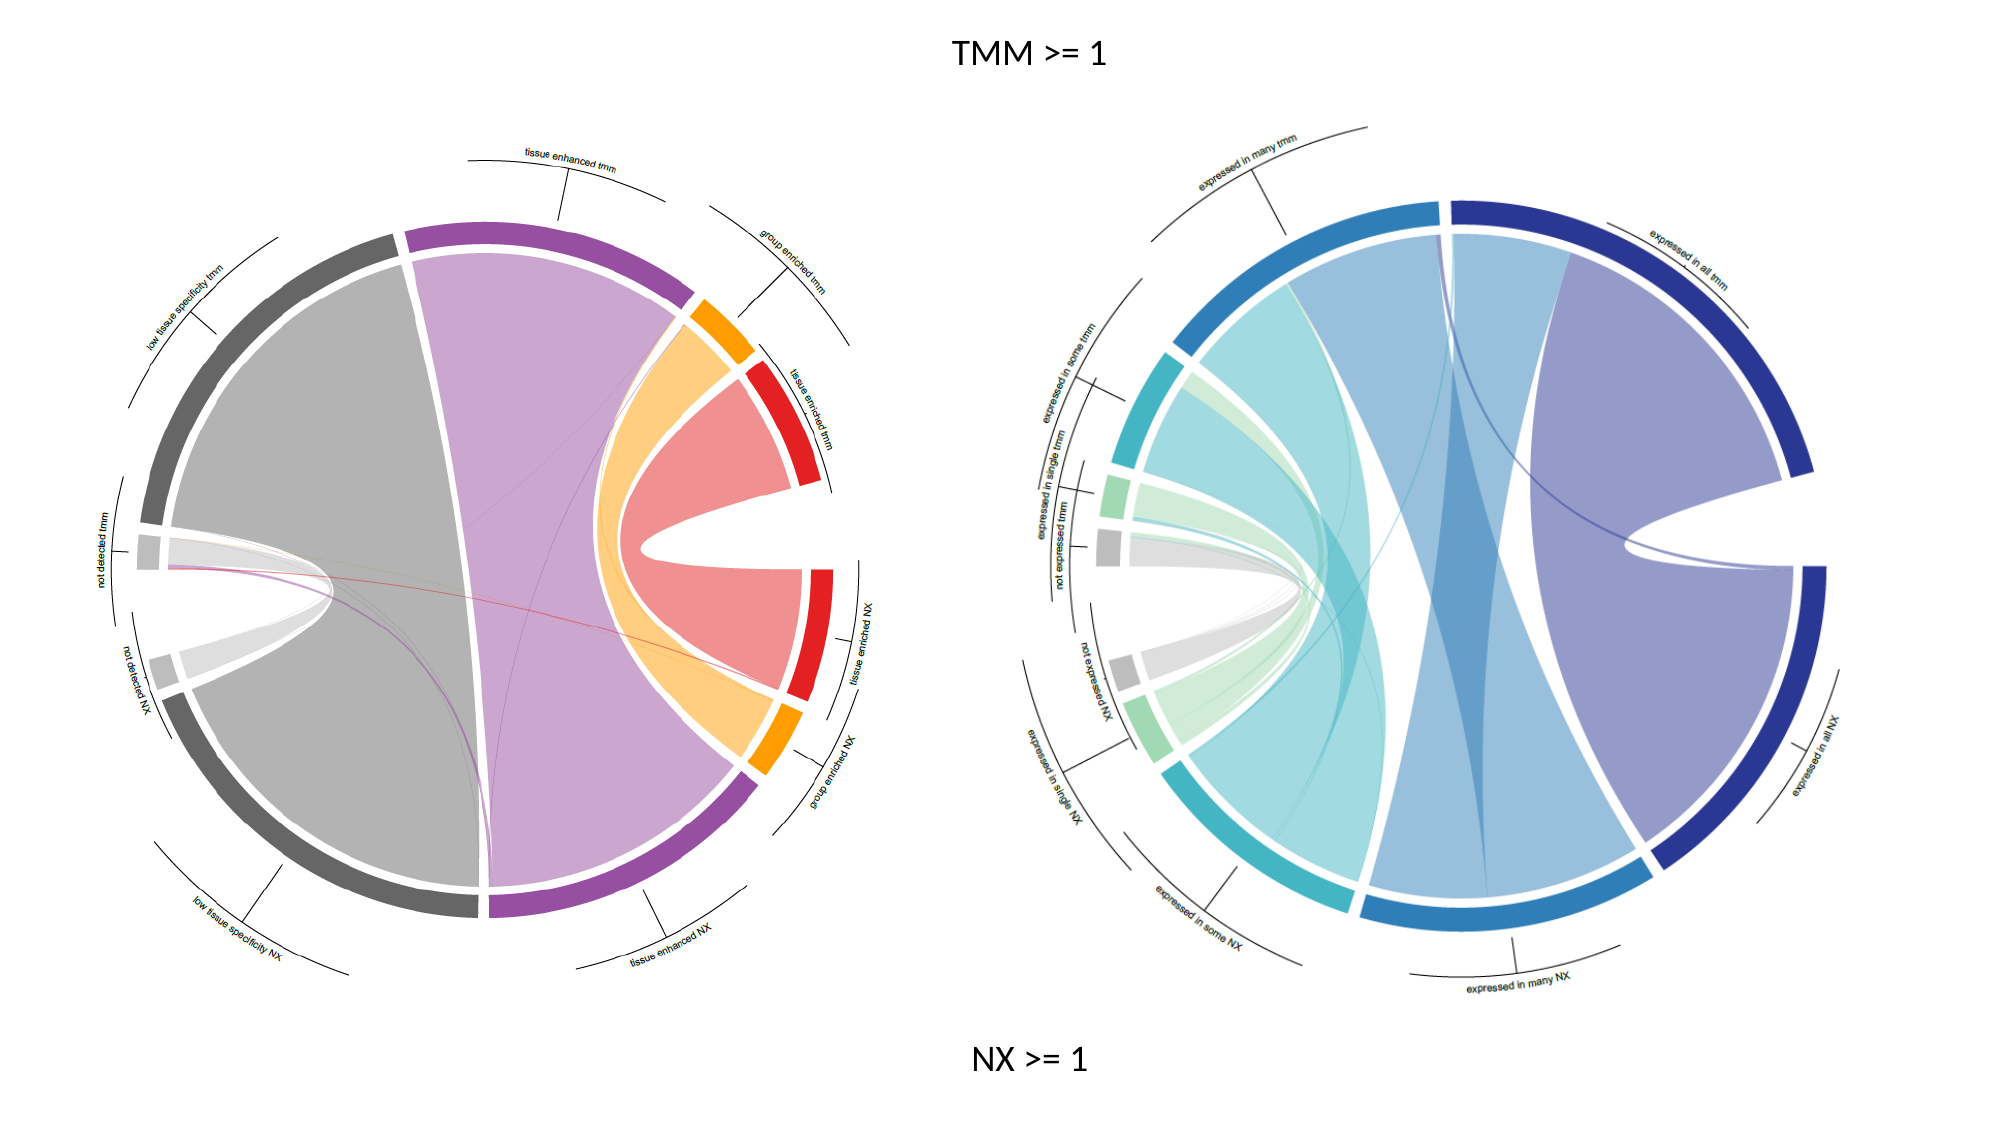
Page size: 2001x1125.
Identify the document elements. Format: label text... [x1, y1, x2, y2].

picture [17, 101, 947, 1021]
text_box NX >= 1 [710, 1026, 1350, 1087]
text_box TMM >= 1 [710, 20, 1350, 81]
picture [962, 85, 1941, 1037]
